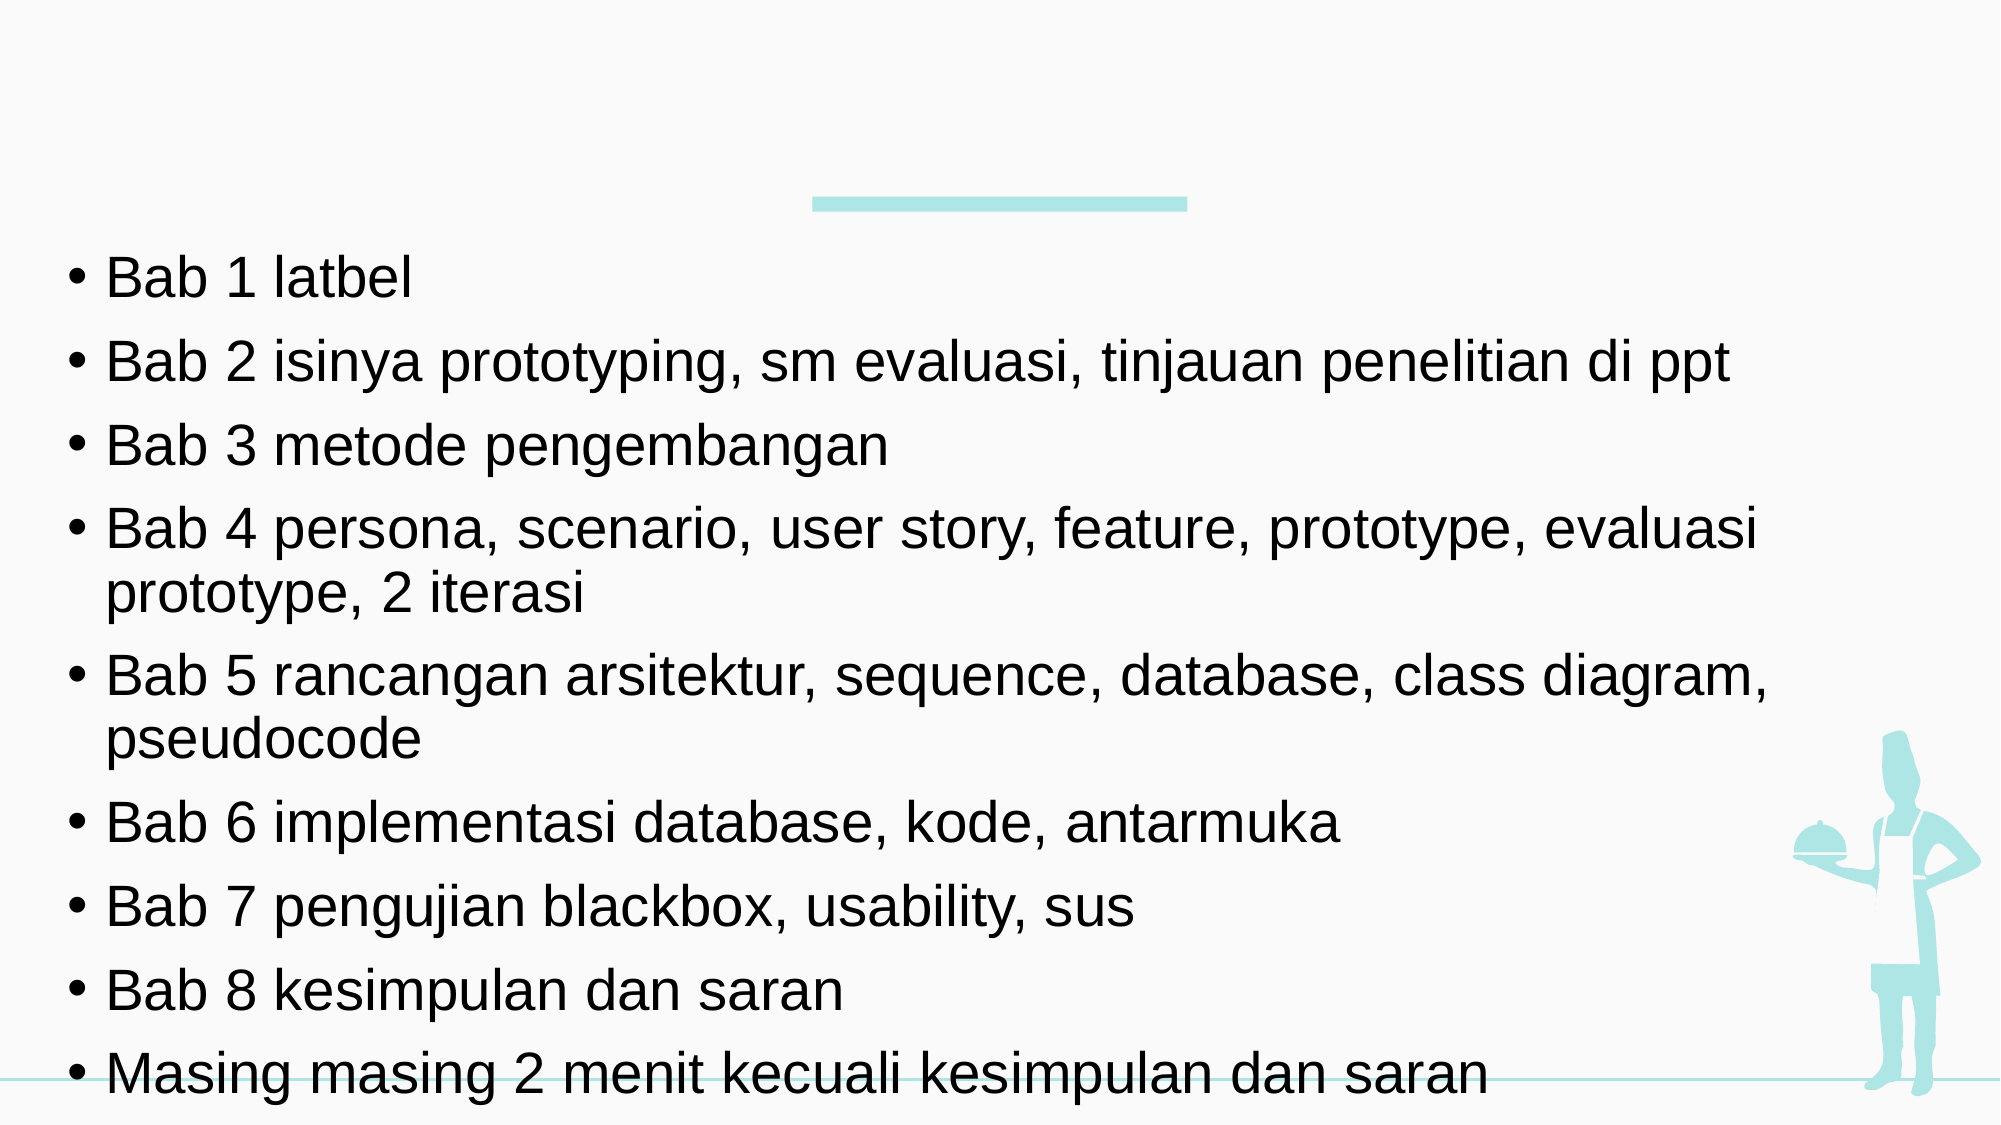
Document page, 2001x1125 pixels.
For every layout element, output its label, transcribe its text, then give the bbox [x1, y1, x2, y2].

text_box Bab 1 latbel Bab 2 isinya prototyping, sm evaluasi, tinjauan penelitian di ppt Bab 3 metode pengembangan Bab 4 persona, scenario, user story, feature, prototype, evaluasi prototype, 2 iterasi Bab 5 rancangan arsitektur, sequence, database, class diagram, pseudocode Bab 6 implementasi database, kode, antarmuka Bab 7 pengujian blackbox, usability, sus Bab 8 kesimpulan dan saran Masing masing 2 menit kecuali kesimpulan dan saran [53, 239, 1952, 871]
